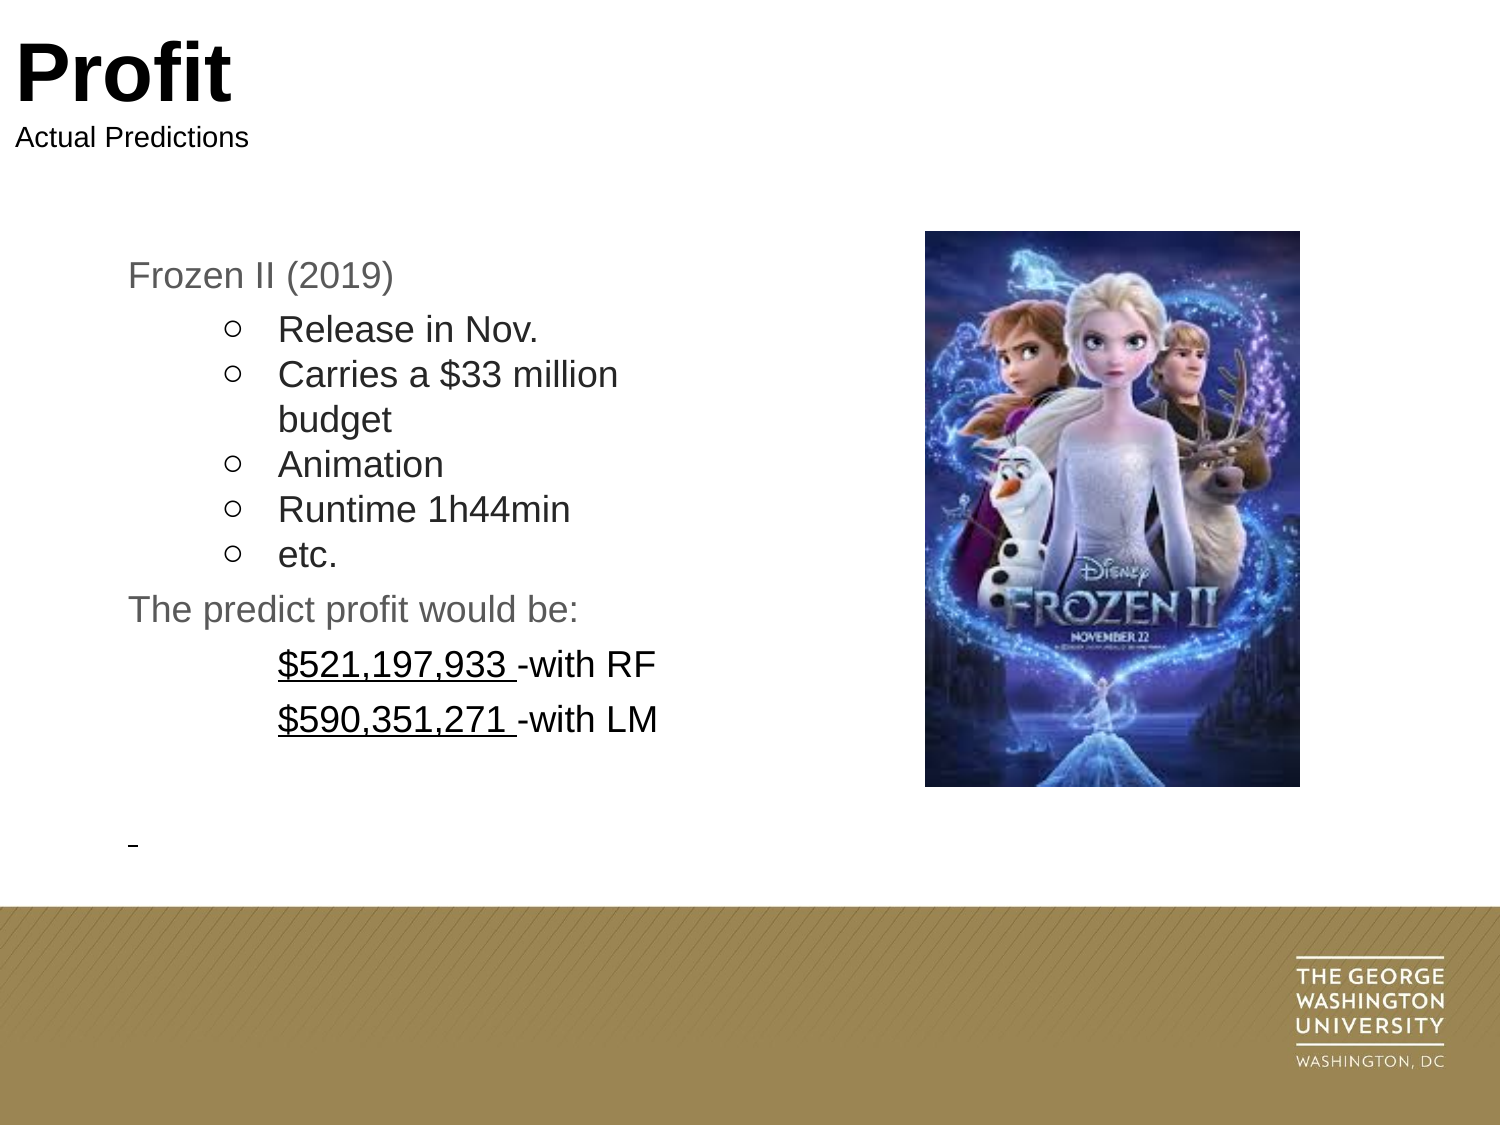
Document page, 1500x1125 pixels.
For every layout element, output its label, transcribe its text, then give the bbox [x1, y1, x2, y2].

title Profit Actual Predictions [0, 10, 1273, 163]
picture [0, 0, 1500, 1125]
list Frozen II (2019) Release in Nov. Carries a $33 million budget Animation Runtime 1h44min etc. The predict profit would be: $521,197,933 -with RF $590,351,271 -with LM [112, 243, 726, 764]
